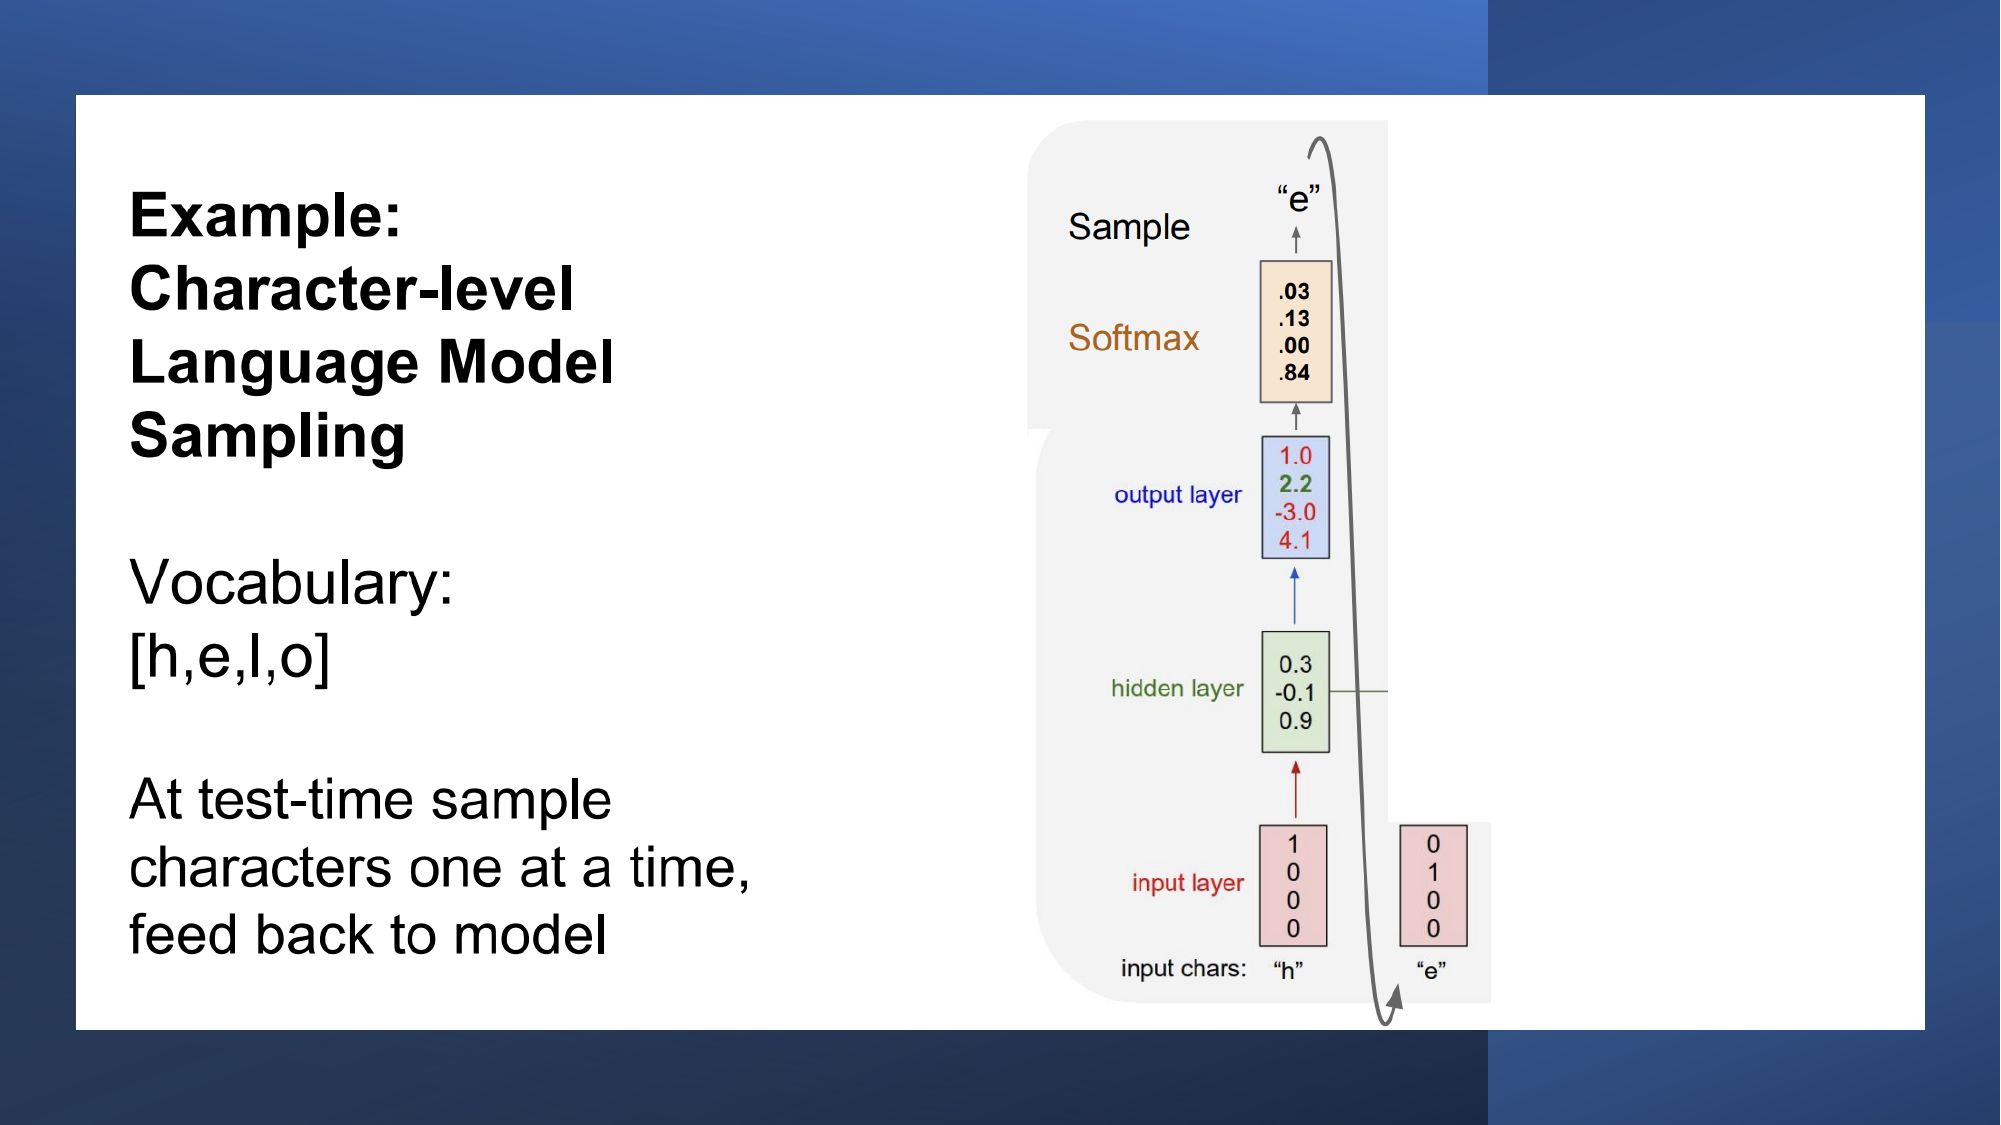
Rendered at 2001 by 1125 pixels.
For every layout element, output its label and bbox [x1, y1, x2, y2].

picture [74, 95, 1925, 1030]
text_box [1489, 0, 2000, 321]
text_box [0, 321, 2000, 1125]
text_box [0, 0, 1489, 321]
